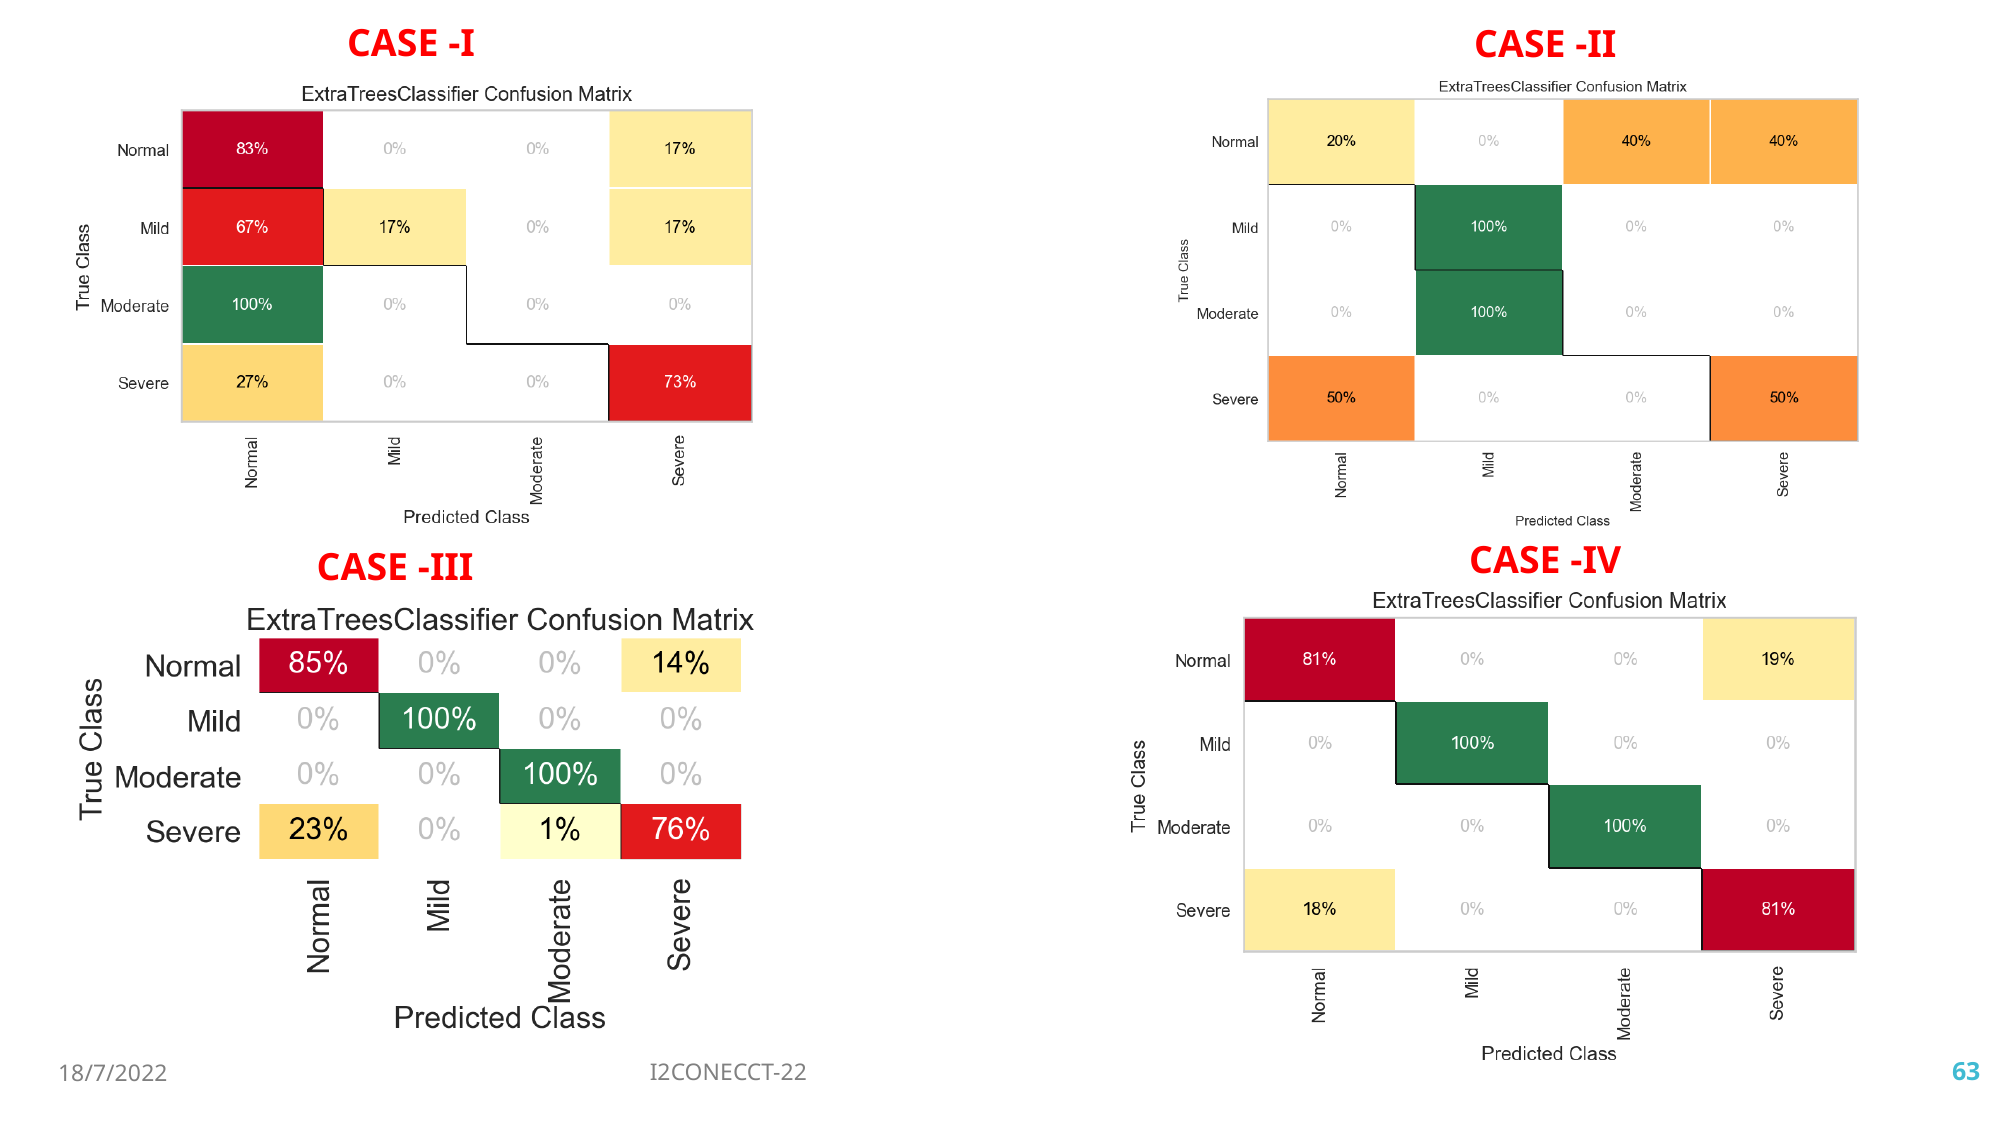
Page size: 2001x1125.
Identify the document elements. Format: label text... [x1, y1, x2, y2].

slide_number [43, 1042, 493, 1103]
picture [65, 74, 762, 537]
text_box CASE -I [0, 11, 912, 72]
picture [1169, 72, 1867, 536]
slide_number 63 [1744, 1042, 1996, 1103]
picture [70, 599, 762, 1043]
picture [1119, 579, 1867, 1075]
text_box CASE -II [1045, 12, 2000, 73]
text_box CASE -IV [1045, 528, 2000, 589]
text_box CASE -III [0, 535, 896, 596]
footer I2CONECCT-22 [634, 1042, 1605, 1103]
